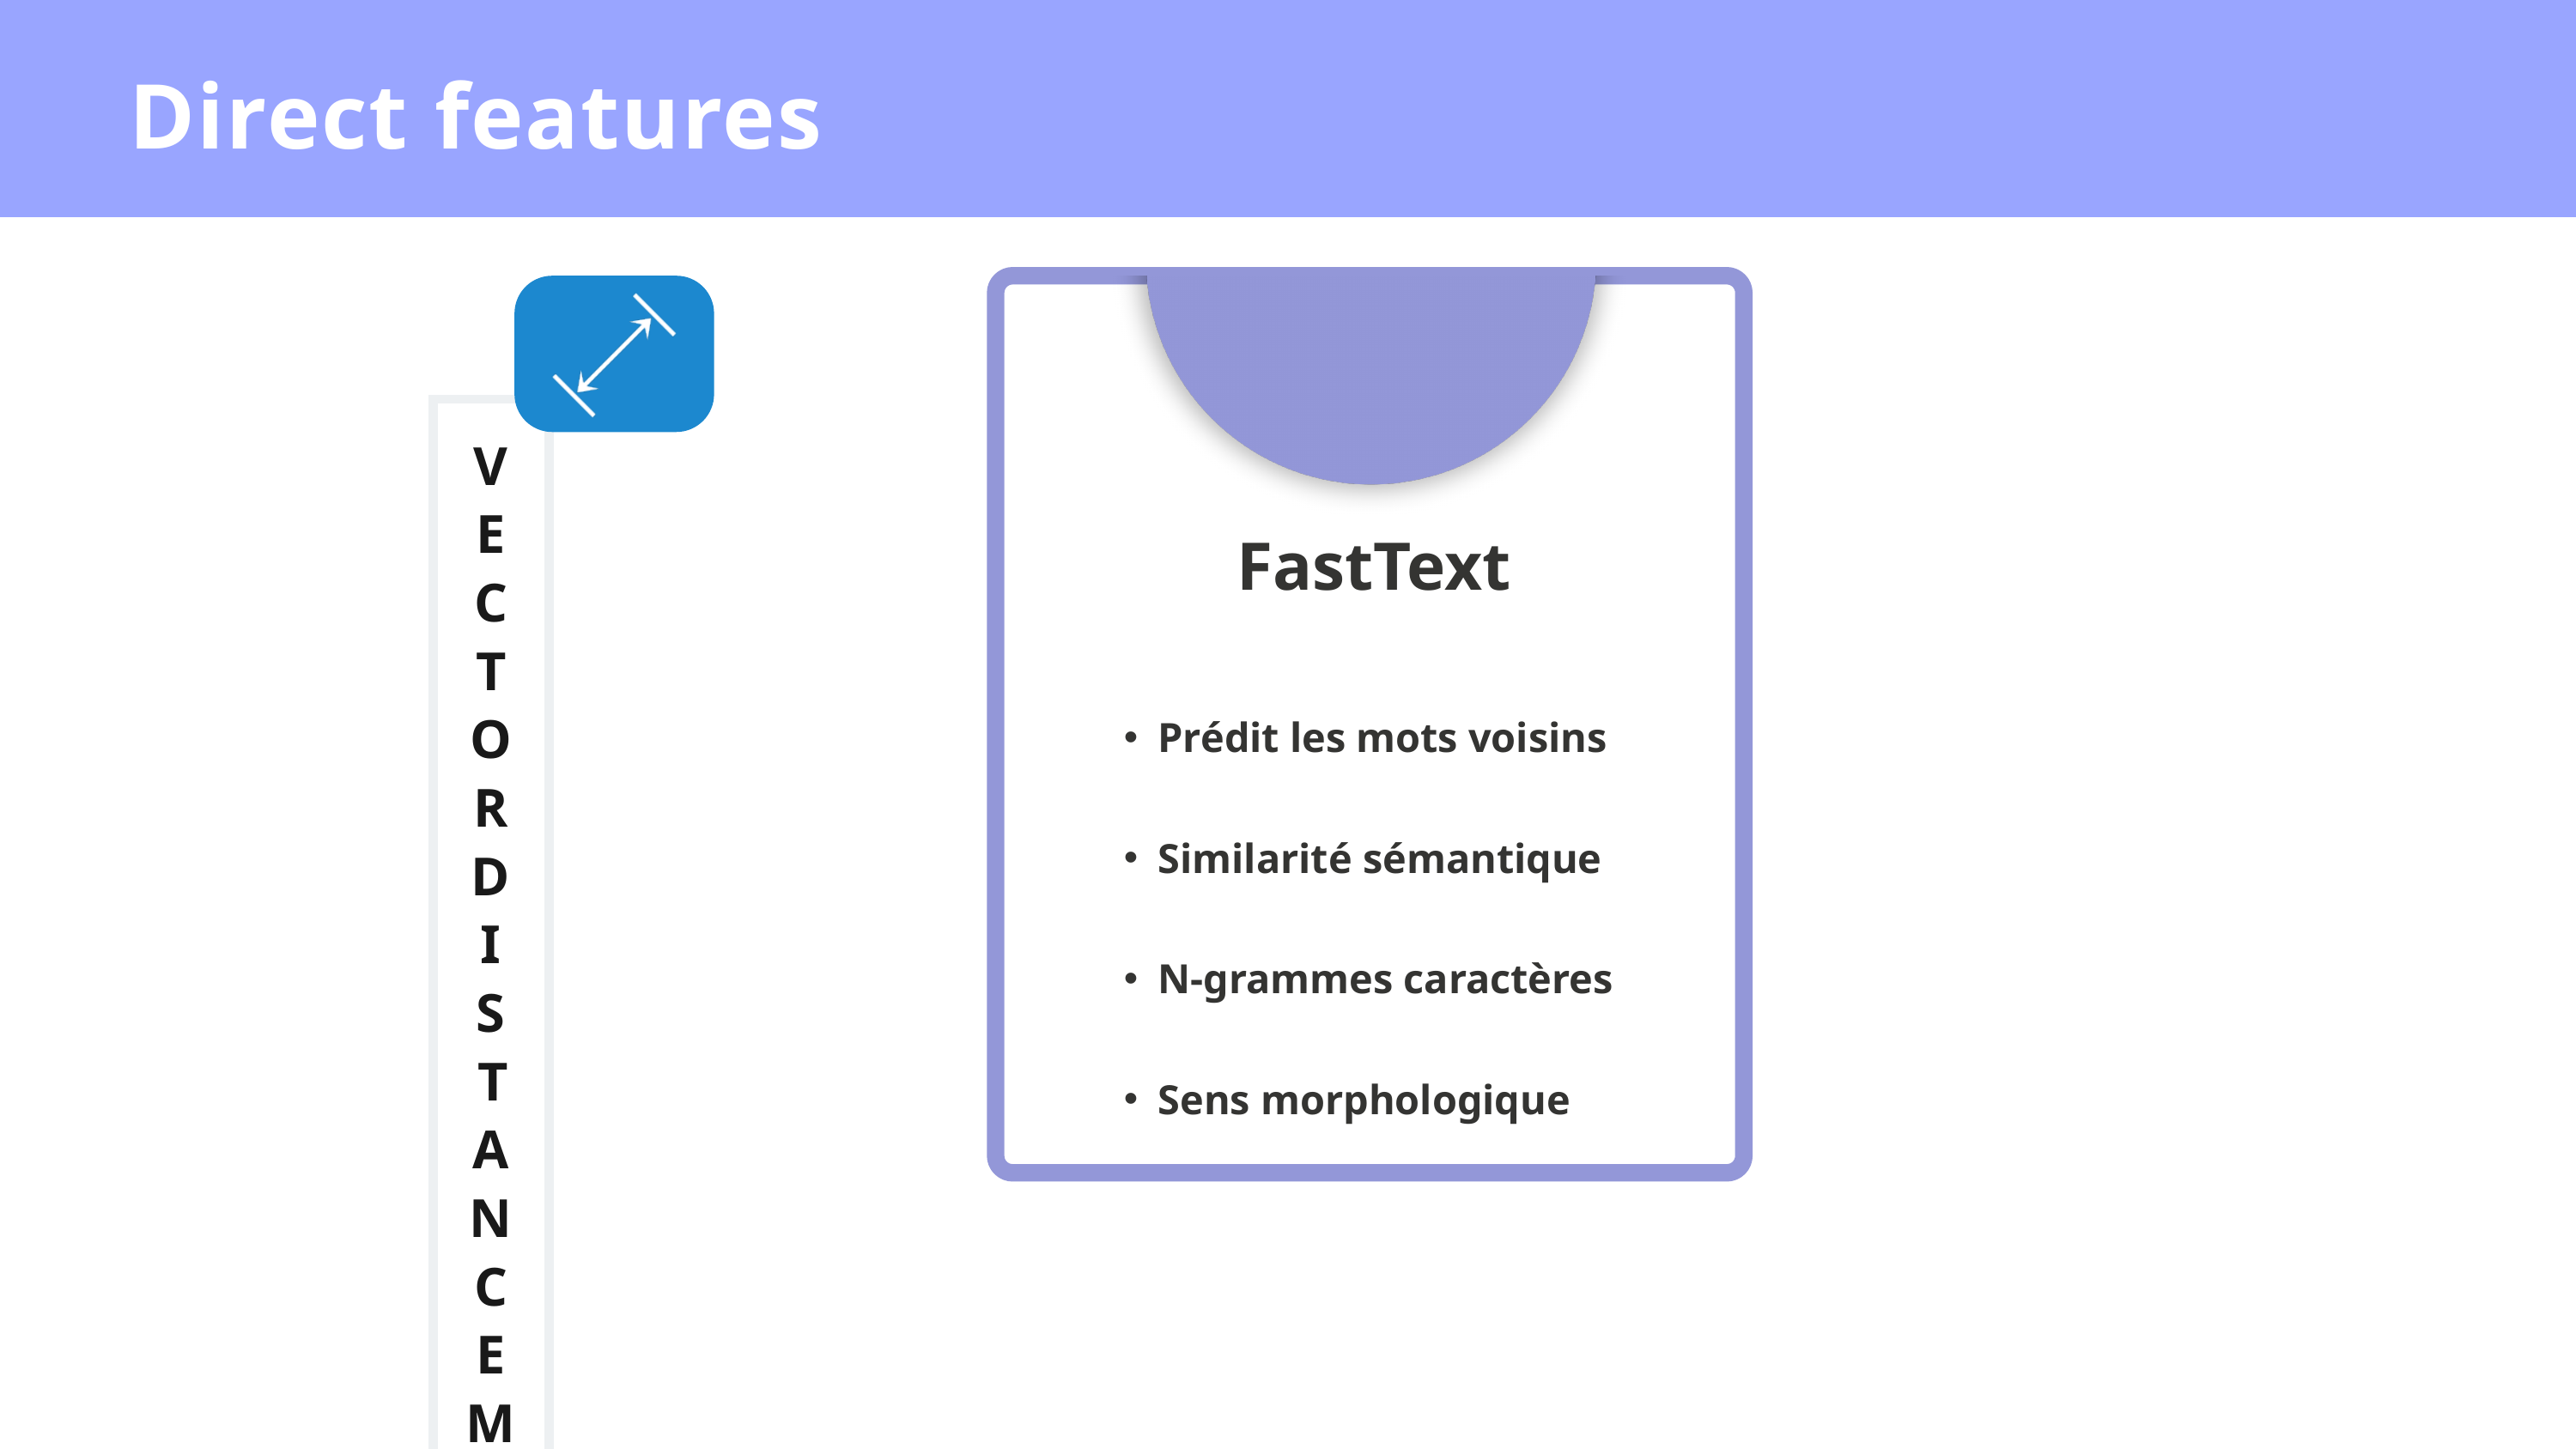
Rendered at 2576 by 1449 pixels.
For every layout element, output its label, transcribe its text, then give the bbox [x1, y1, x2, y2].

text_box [0, 0, 2576, 218]
text_box Prédit les mots voisins Similarité sémantique N-grammes caractères Sens morphologique [1090, 1179, 1744, 1183]
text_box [995, 275, 1745, 1173]
table_header VECTOR DISTANCE MAPPING [438, 403, 544, 1449]
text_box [513, 275, 714, 433]
